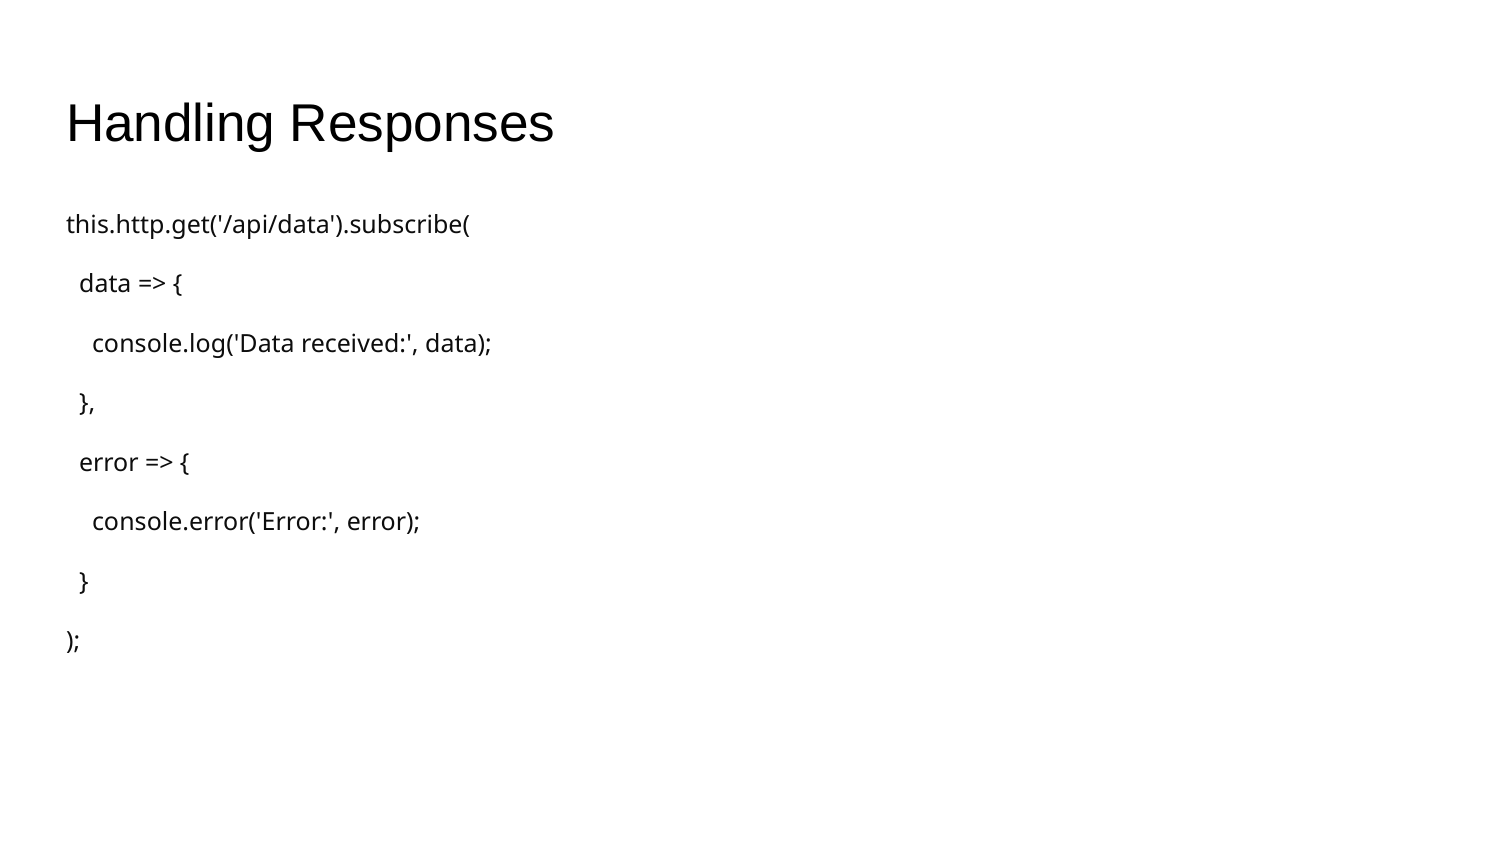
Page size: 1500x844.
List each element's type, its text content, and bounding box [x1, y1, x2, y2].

title Handling Responses [51, 72, 1449, 167]
list this.http.get('/api/data').subscribe( data => { console.log('Data received:', data); }, error => { console.error('Error:', error); } ); [51, 189, 1449, 750]
